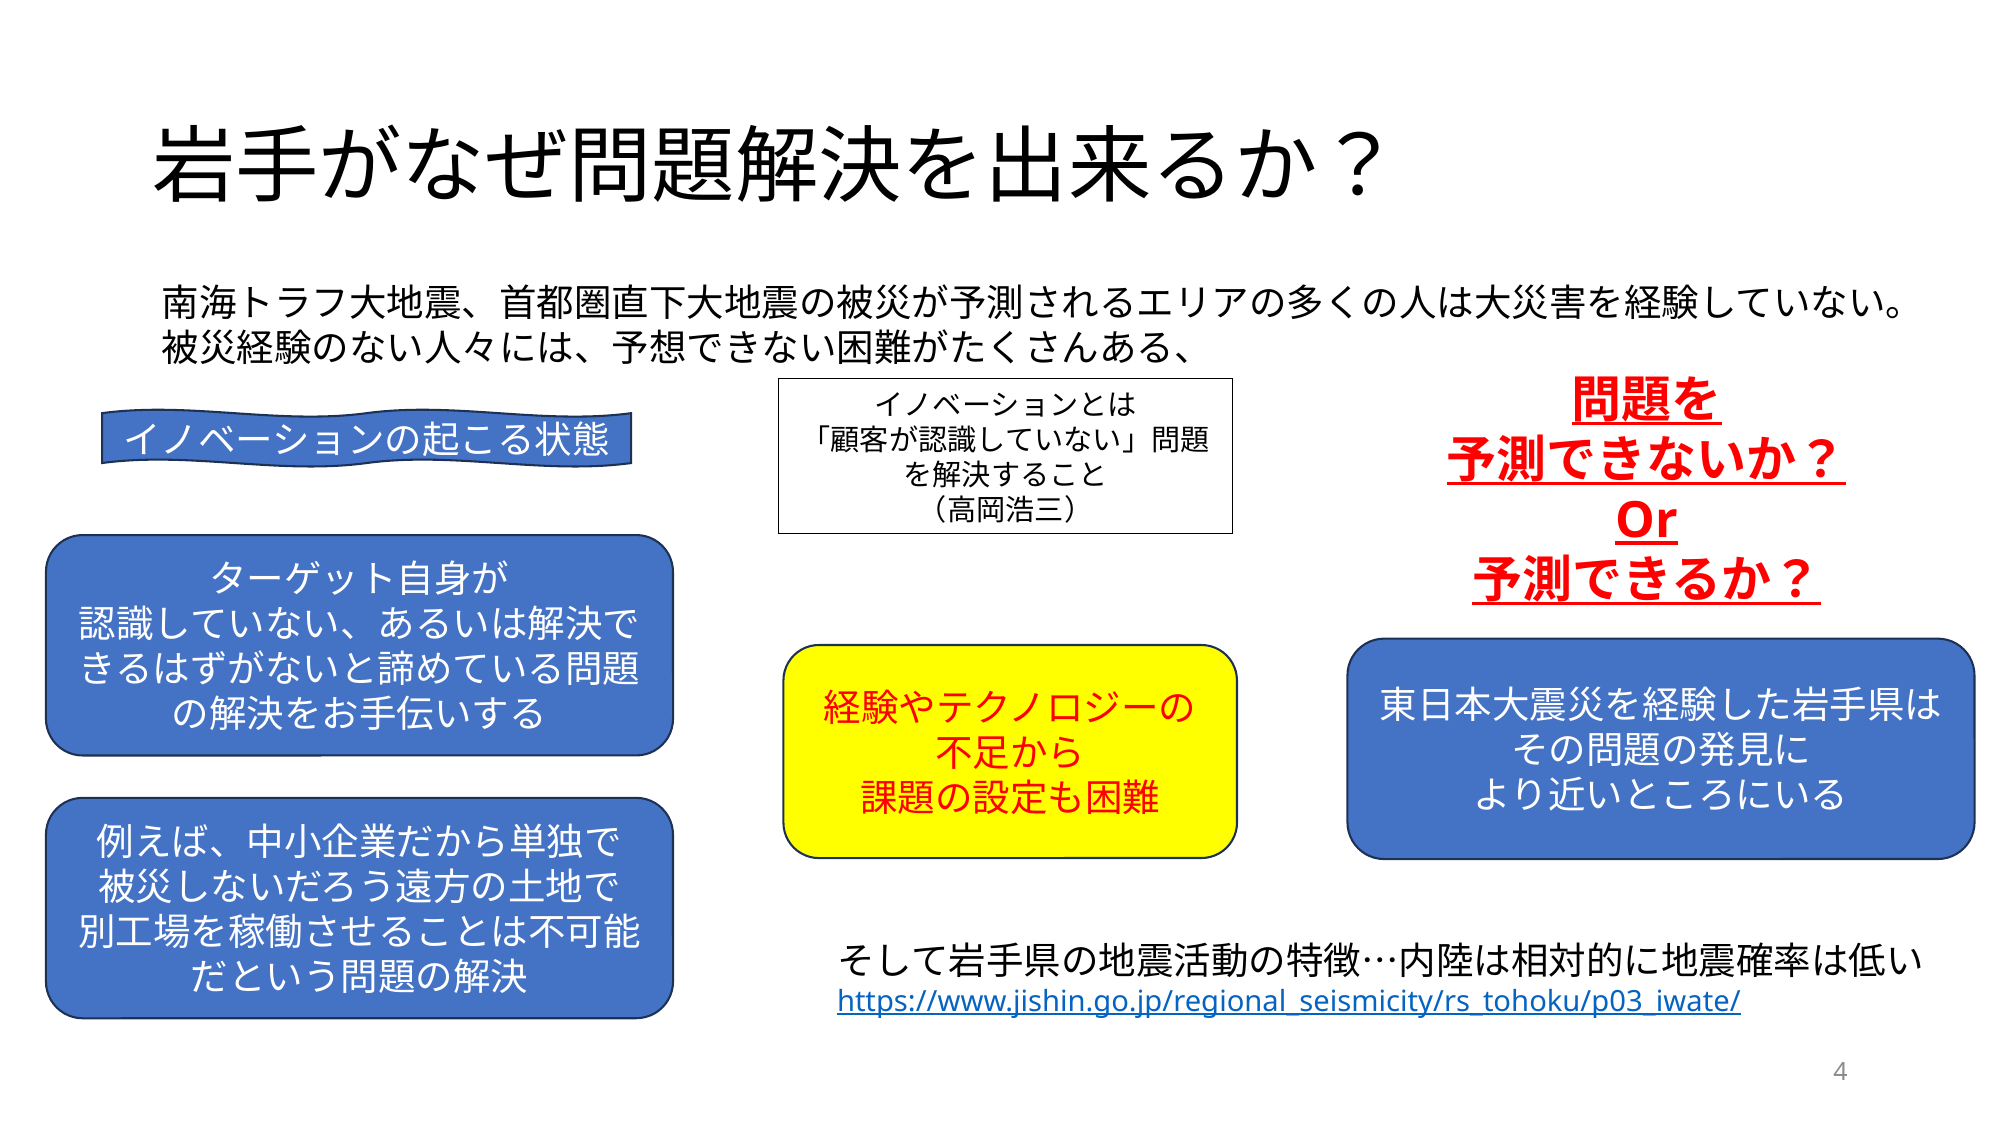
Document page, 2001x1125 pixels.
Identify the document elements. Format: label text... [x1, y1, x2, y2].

text_box 経験やテクノロジーの 不足から 課題の設定も困難 [782, 643, 1239, 860]
text_box 例えば、中小企業だから単独で 被災しないだろう遠方の土地で 別工場を稼働させることは不可能だという問題の解決 [44, 796, 675, 1020]
text_box 東日本大震災を経験した岩手県は その問題の発見に より近いところにいる [1346, 637, 1976, 861]
text_box イノベーションの起こる状態 [101, 408, 633, 468]
text_box ターゲット自身が 認識していない、あるいは解決できるはずがないと諦めている問題 の解決をお手伝いする [44, 534, 675, 757]
text_box 南海トラフ大地震、首都圏直下大地震の被災が予測されるエリアの多くの人は大災害を経験していない。 被災経験のない人々には、予想できない困難がたくさんある、 [147, 271, 1973, 437]
title 岩手がなぜ問題解決を出来るか？ [137, 59, 1863, 278]
text_box 問題を 予測できないか？ Or 予測できるか？ [1380, 360, 1914, 615]
slide_number 4 [1412, 1064, 1863, 1103]
text_box そして岩手県の地震活動の特徴…内陸は相対的に地震確率は低い https://www.jishin.go.jp/regional_seismicity/rs_tohoku/p03_iwate/ [822, 929, 1952, 1064]
text_box イノベーションとは 「顧客が認識していない」問題 を解決すること （高岡浩三） [778, 378, 1233, 534]
